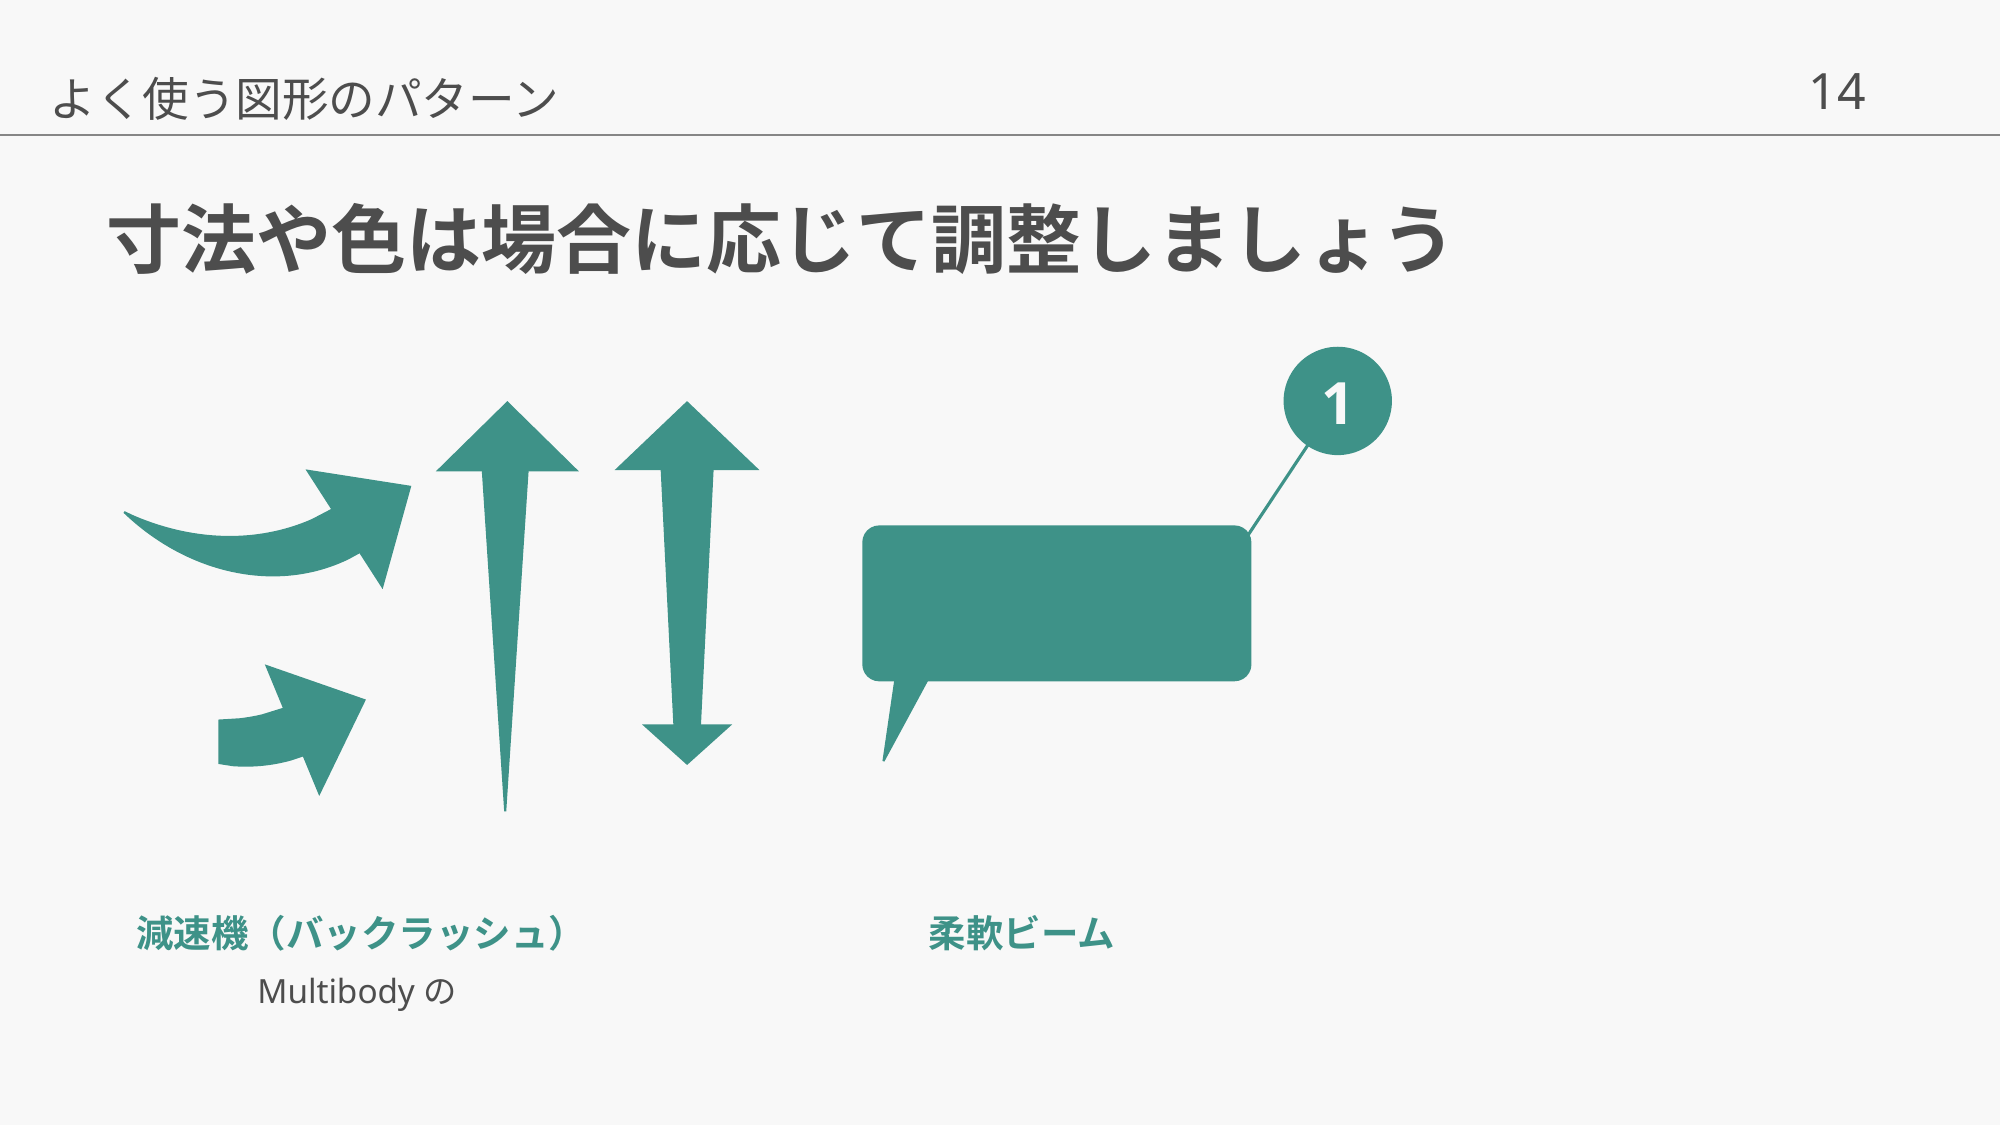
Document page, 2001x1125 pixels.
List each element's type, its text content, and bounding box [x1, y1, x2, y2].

title 寸法や色は場合に応じて調整しましょう [91, 166, 1913, 321]
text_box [1224, 440, 1312, 571]
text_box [186, 400, 384, 658]
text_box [617, 402, 757, 764]
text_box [438, 402, 577, 812]
text_box 減速機（バックラッシュ） [121, 902, 864, 962]
text_box Multibodyの [242, 962, 1252, 1018]
text_box 1 [1283, 346, 1392, 456]
list よく使う図形のパターン [34, 57, 1914, 135]
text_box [863, 526, 1251, 764]
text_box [213, 645, 368, 784]
text_box 柔軟ビーム [913, 902, 1656, 963]
